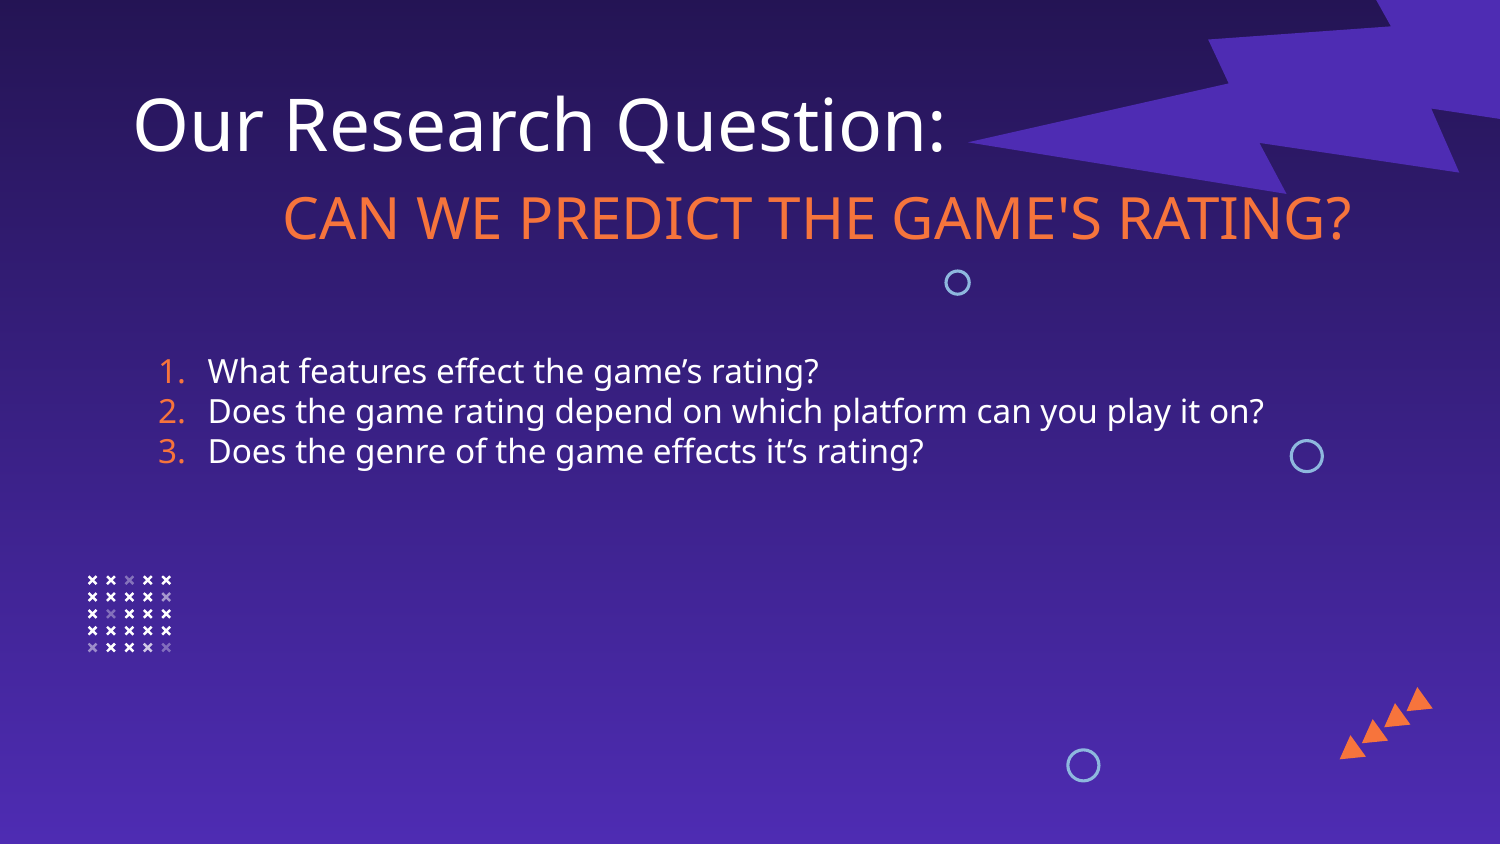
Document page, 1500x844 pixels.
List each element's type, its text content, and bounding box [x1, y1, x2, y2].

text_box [84, 270, 1436, 782]
title Our Research Question: CAN WE PREDICT THE GAME'S RATING? [117, 63, 1389, 194]
